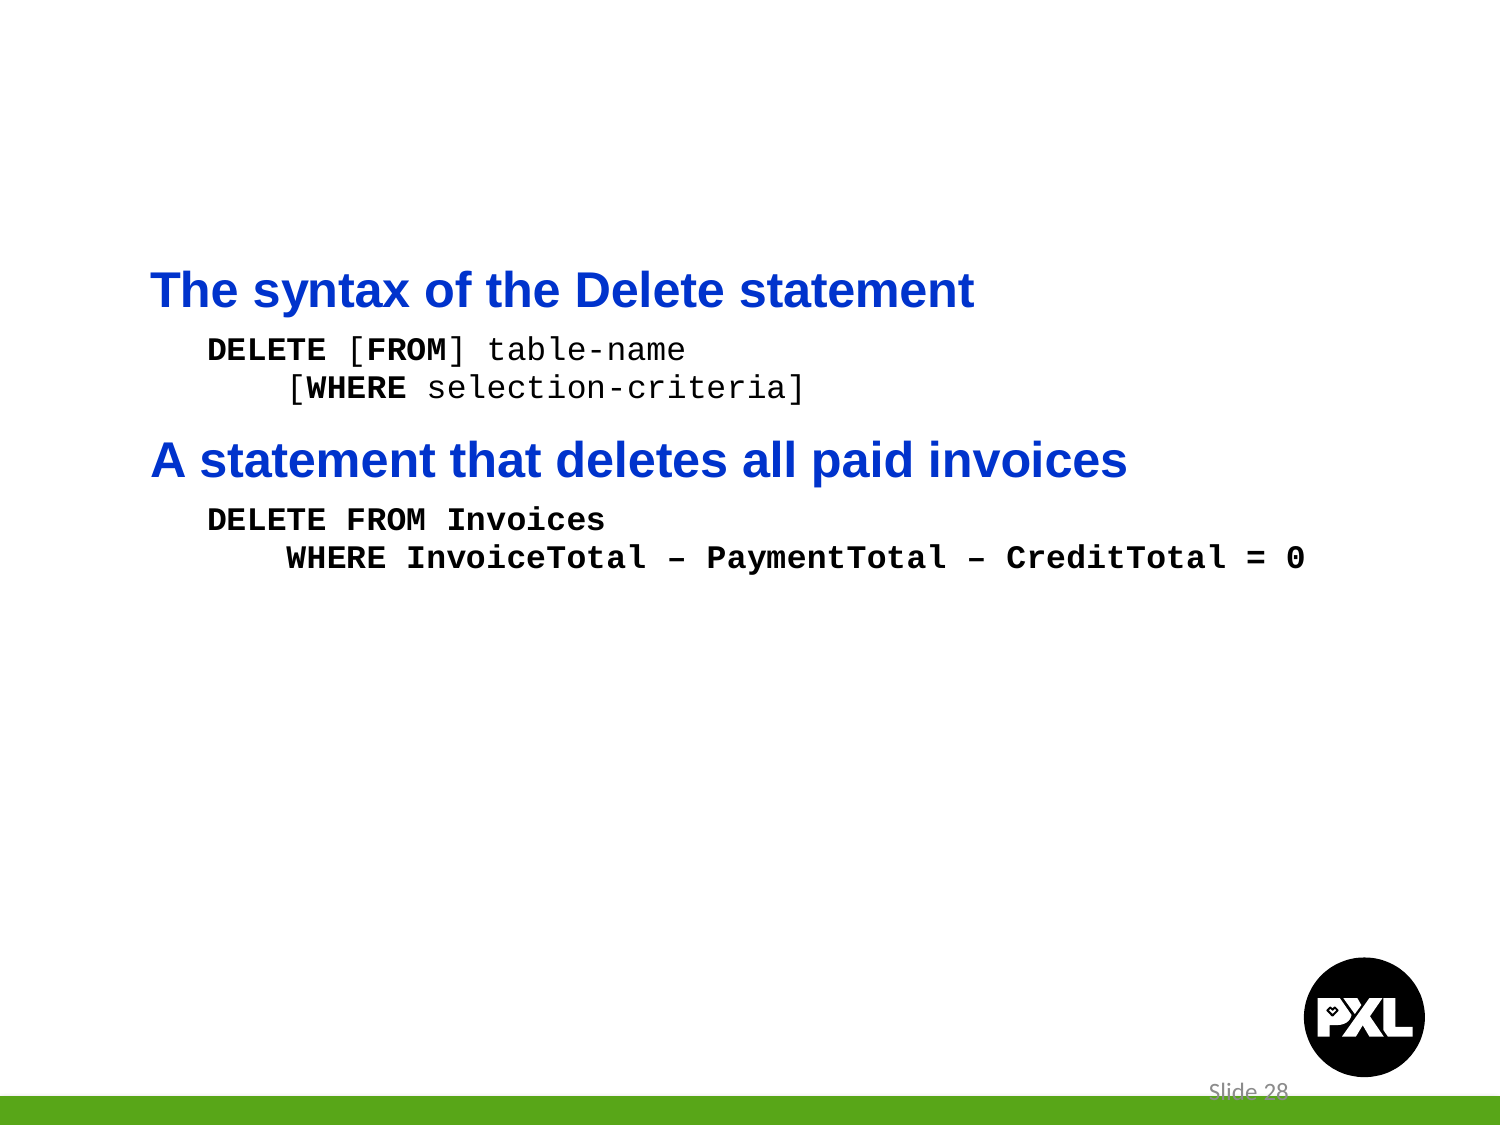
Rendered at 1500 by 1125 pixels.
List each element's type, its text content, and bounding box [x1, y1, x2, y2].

slide_number Slide 28 [1074, 1042, 1304, 1103]
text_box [149, 262, 1352, 578]
